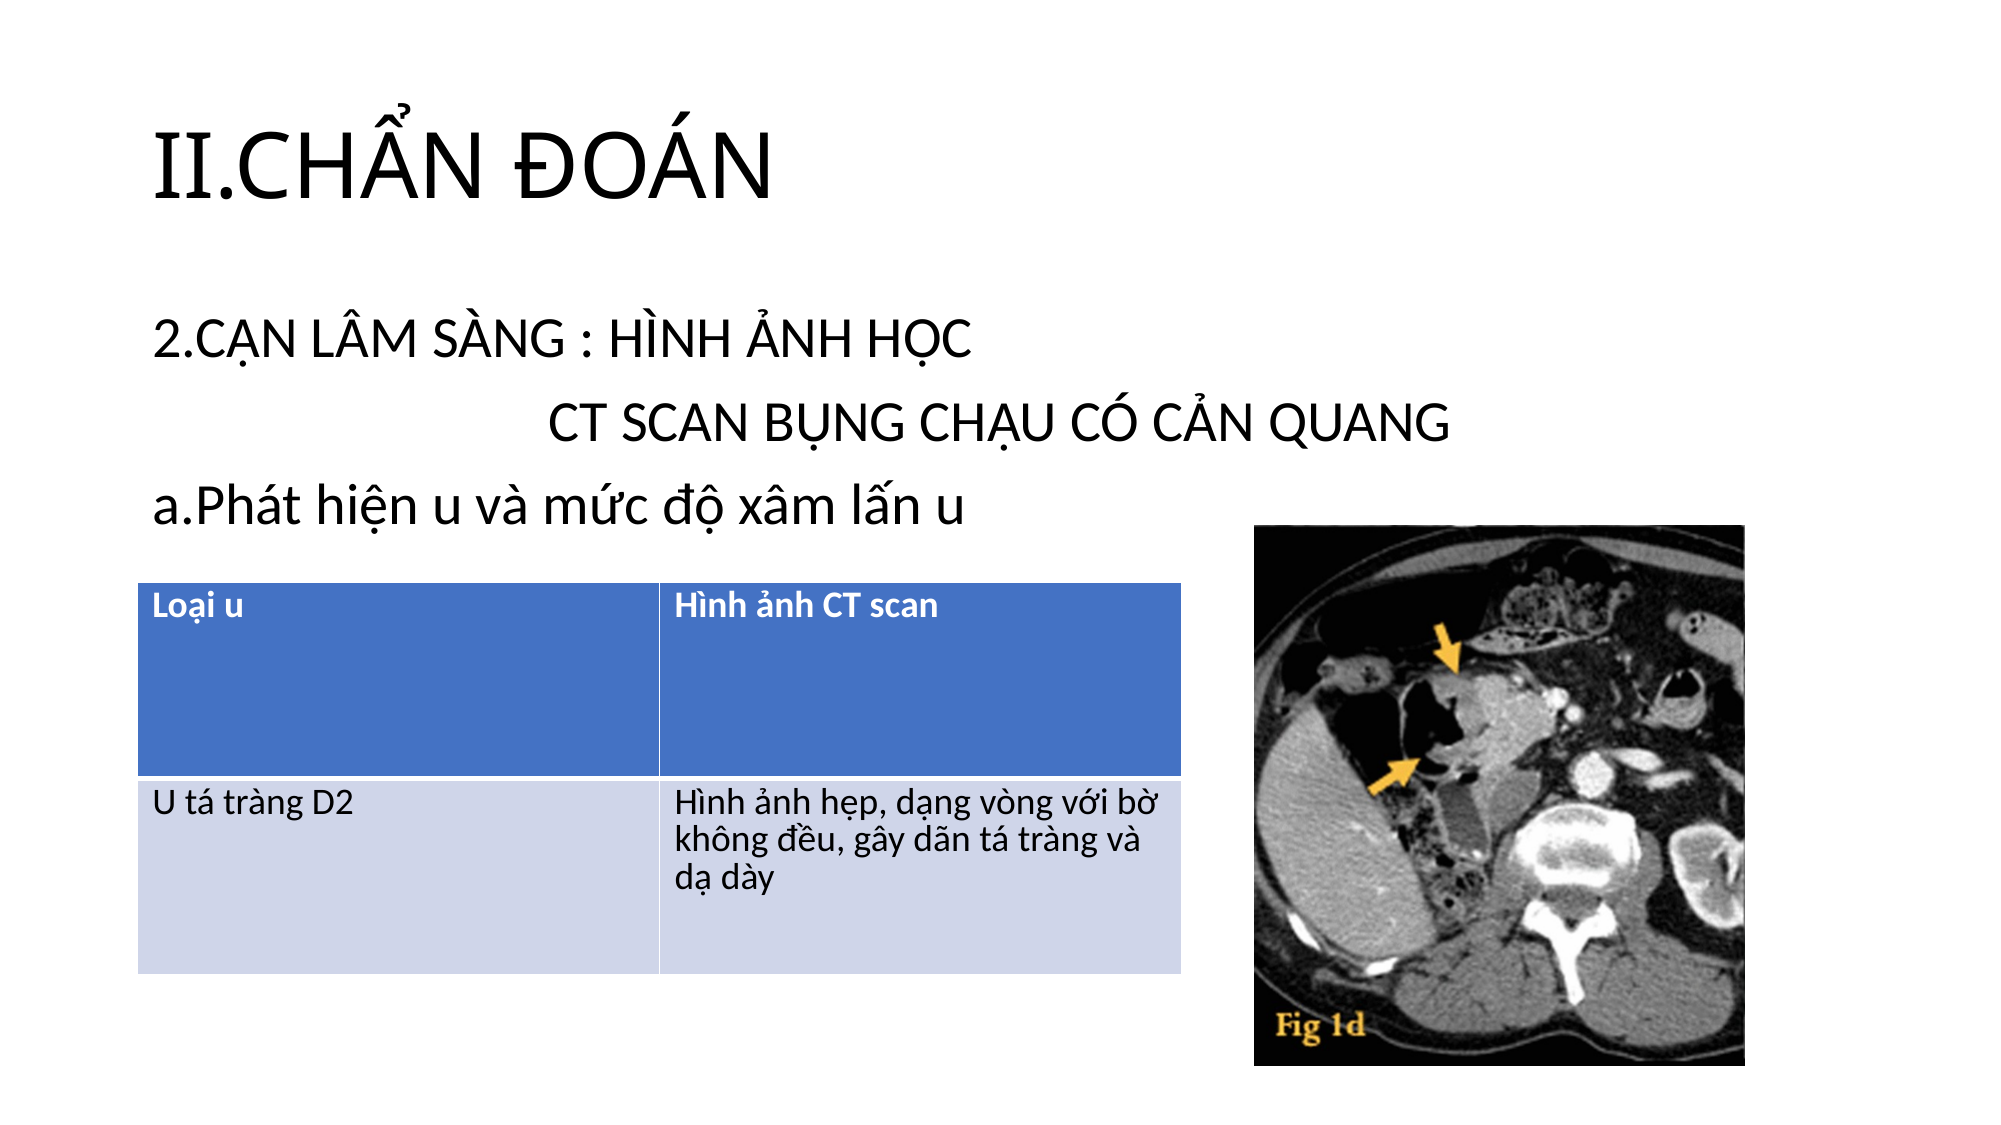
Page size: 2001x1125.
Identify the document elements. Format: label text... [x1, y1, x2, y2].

table_header Hình ảnh CT scan [660, 583, 1181, 776]
table_cell U tá tràng D2 [138, 781, 659, 974]
picture [1254, 525, 1745, 1066]
title II.CHẨN ĐOÁN [137, 59, 1863, 278]
table_cell Hình ảnh hẹp, dạng vòng với bờ không đều, gây dãn tá tràng và dạ dày [660, 781, 1181, 974]
list 2.CẬN LÂM SÀNG : HÌNH ẢNH HỌC CT SCAN BỤNG CHẬU CÓ CẢN QUANG a.Phát hiện u và mức độ xâm lấn u [137, 299, 1863, 1014]
table_header Loại u [138, 583, 659, 776]
